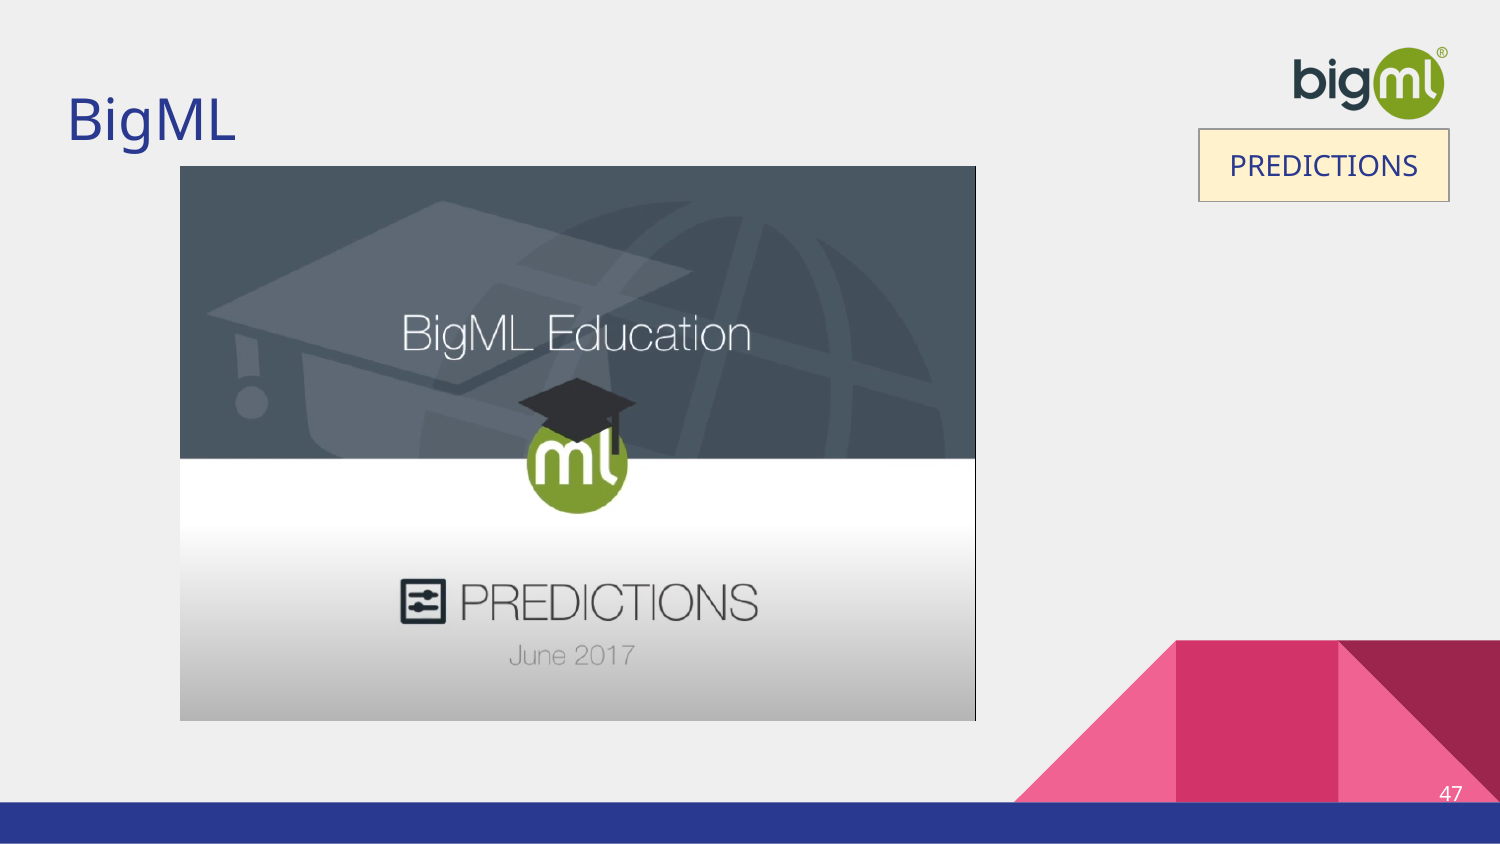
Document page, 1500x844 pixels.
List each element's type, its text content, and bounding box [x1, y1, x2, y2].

slide_number 47 [1387, 762, 1478, 828]
title BigML [51, 67, 1295, 167]
text_box PREDICTIONS [1199, 128, 1449, 202]
picture [179, 166, 976, 722]
picture [1293, 46, 1450, 120]
